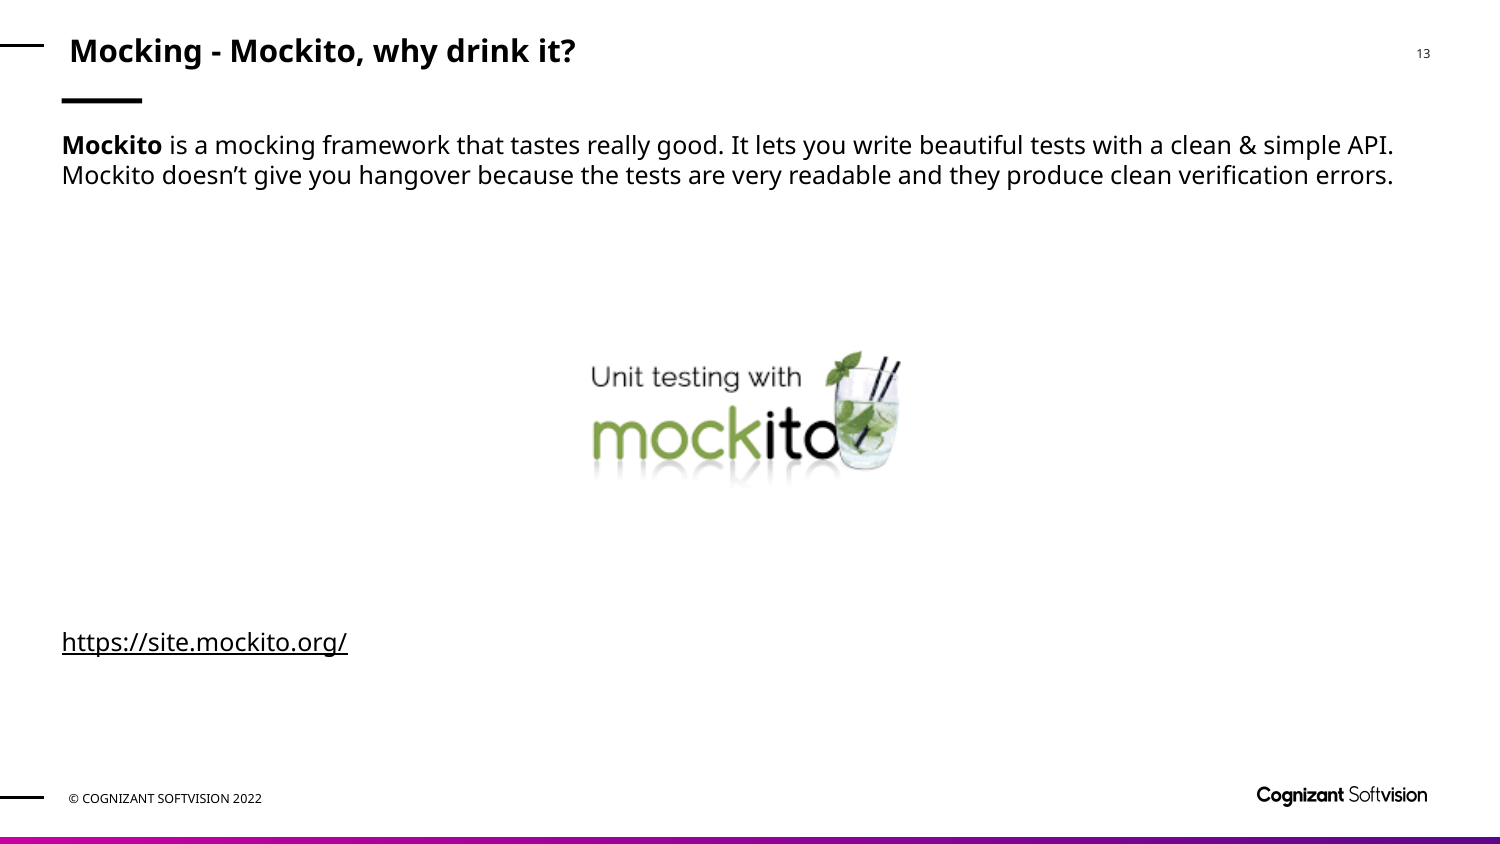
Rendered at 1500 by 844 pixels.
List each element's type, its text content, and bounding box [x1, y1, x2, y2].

picture [1257, 786, 1427, 807]
title Mocking - Mockito, why drink it? [69, 28, 1272, 73]
picture [498, 298, 1001, 545]
text_box [61, 98, 143, 104]
list Mockito is a mocking framework that tastes really good. It lets you write beautiful tests with a clean & simple API. Mockito doesn’t give you hangover because the tests are very readable and they produce clean verification errors. https://site.mockito.org/ [61, 129, 1439, 746]
